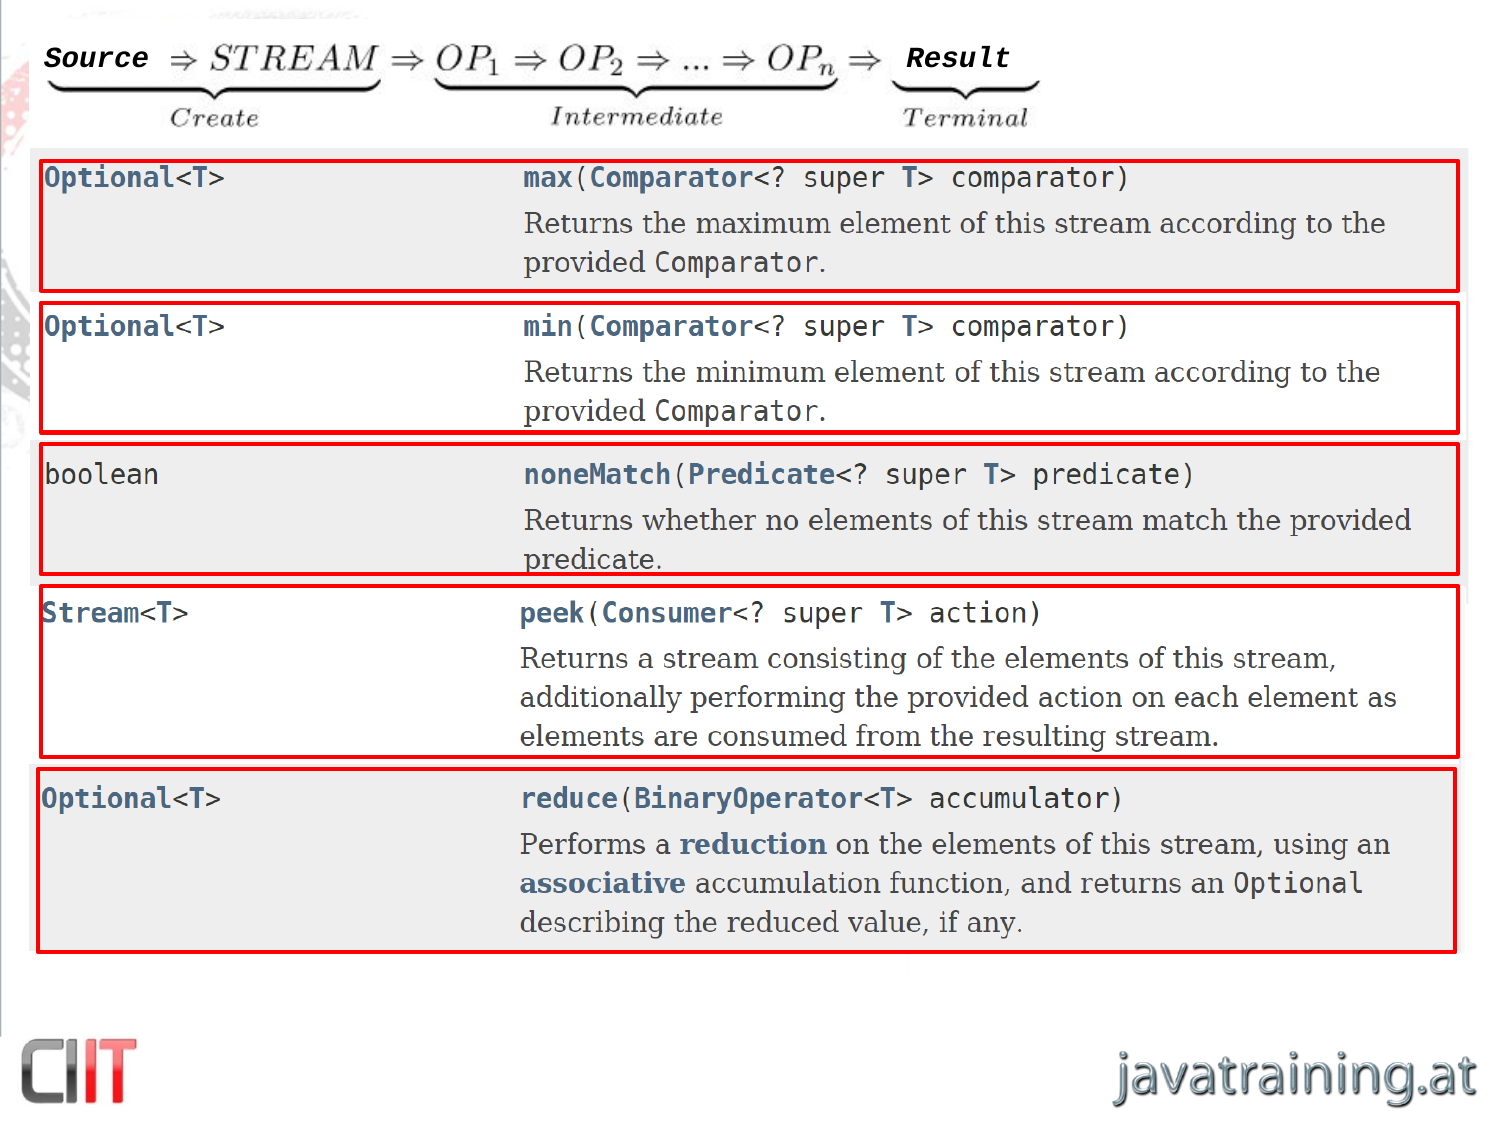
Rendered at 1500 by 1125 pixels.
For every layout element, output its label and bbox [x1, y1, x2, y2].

picture [0, 0, 1500, 1125]
text_box [29, 148, 1469, 953]
